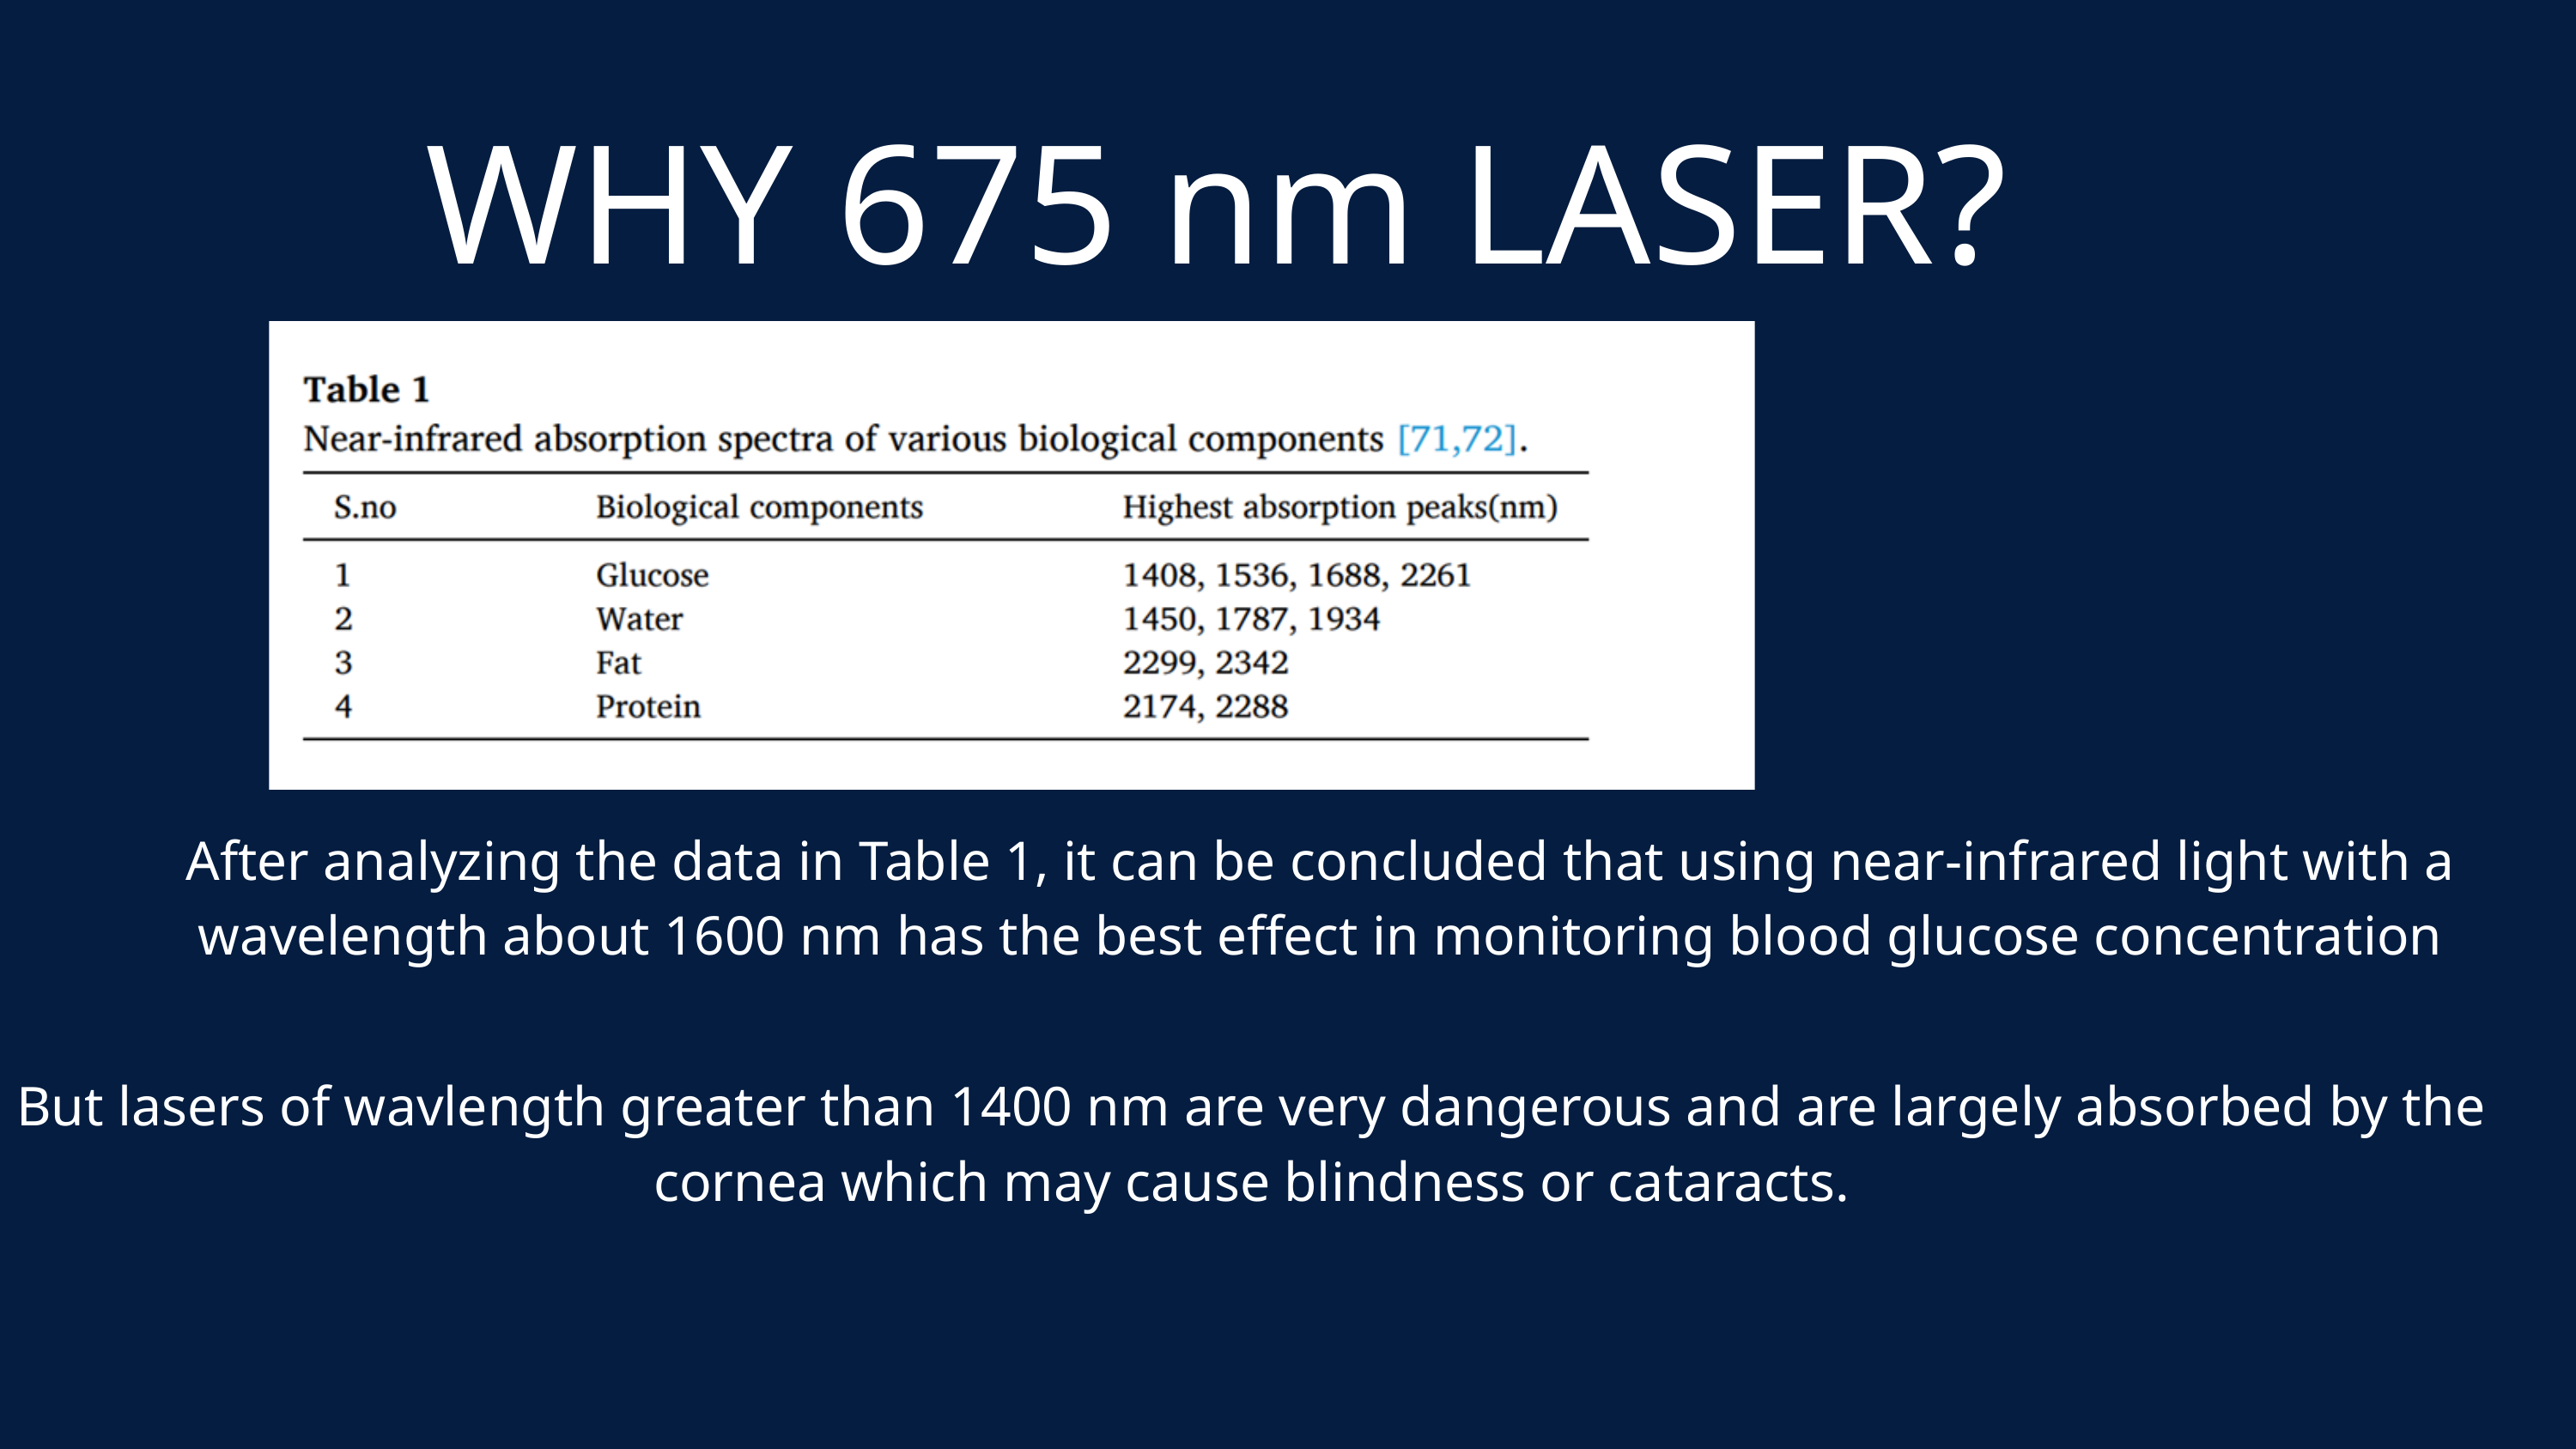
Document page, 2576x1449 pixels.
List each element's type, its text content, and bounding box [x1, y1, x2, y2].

text_box WHY 675 nm LASER? [388, 66, 2045, 297]
text_box After analyzing the data in Table 1, it can be concluded that using near-infrared light with a wavelength about 1600 nm has the best effect in monitoring blood glucose concentration [144, 815, 2500, 967]
text_box But lasers of wavlength greater than 1400 nm are very dangerous and are largely absorbed by the cornea which may cause blindness or cataracts. [0, 1061, 2505, 1212]
text_box [269, 321, 1755, 790]
